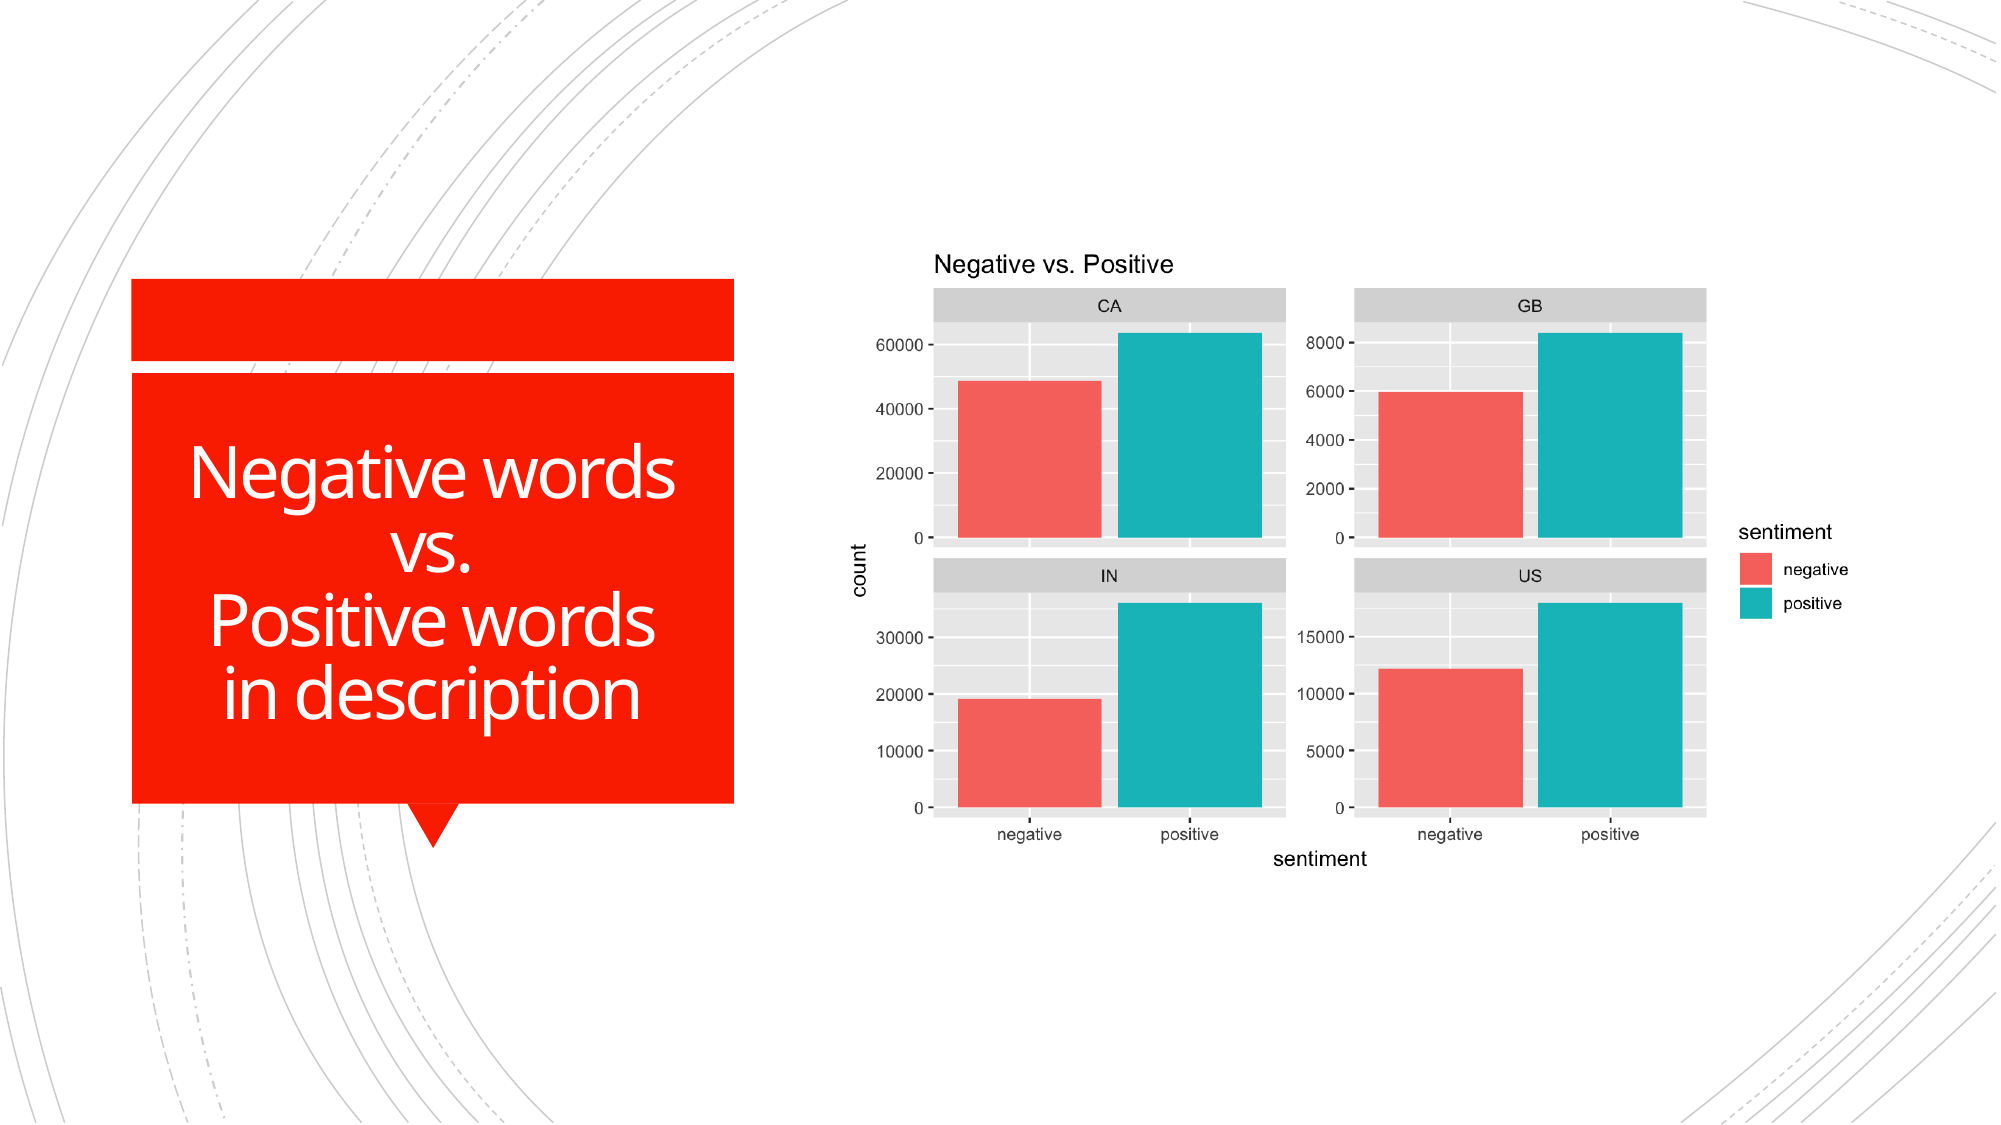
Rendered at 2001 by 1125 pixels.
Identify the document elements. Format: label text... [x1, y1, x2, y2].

title Negative words vs. Positive words in description [145, 385, 720, 789]
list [839, 243, 1871, 881]
